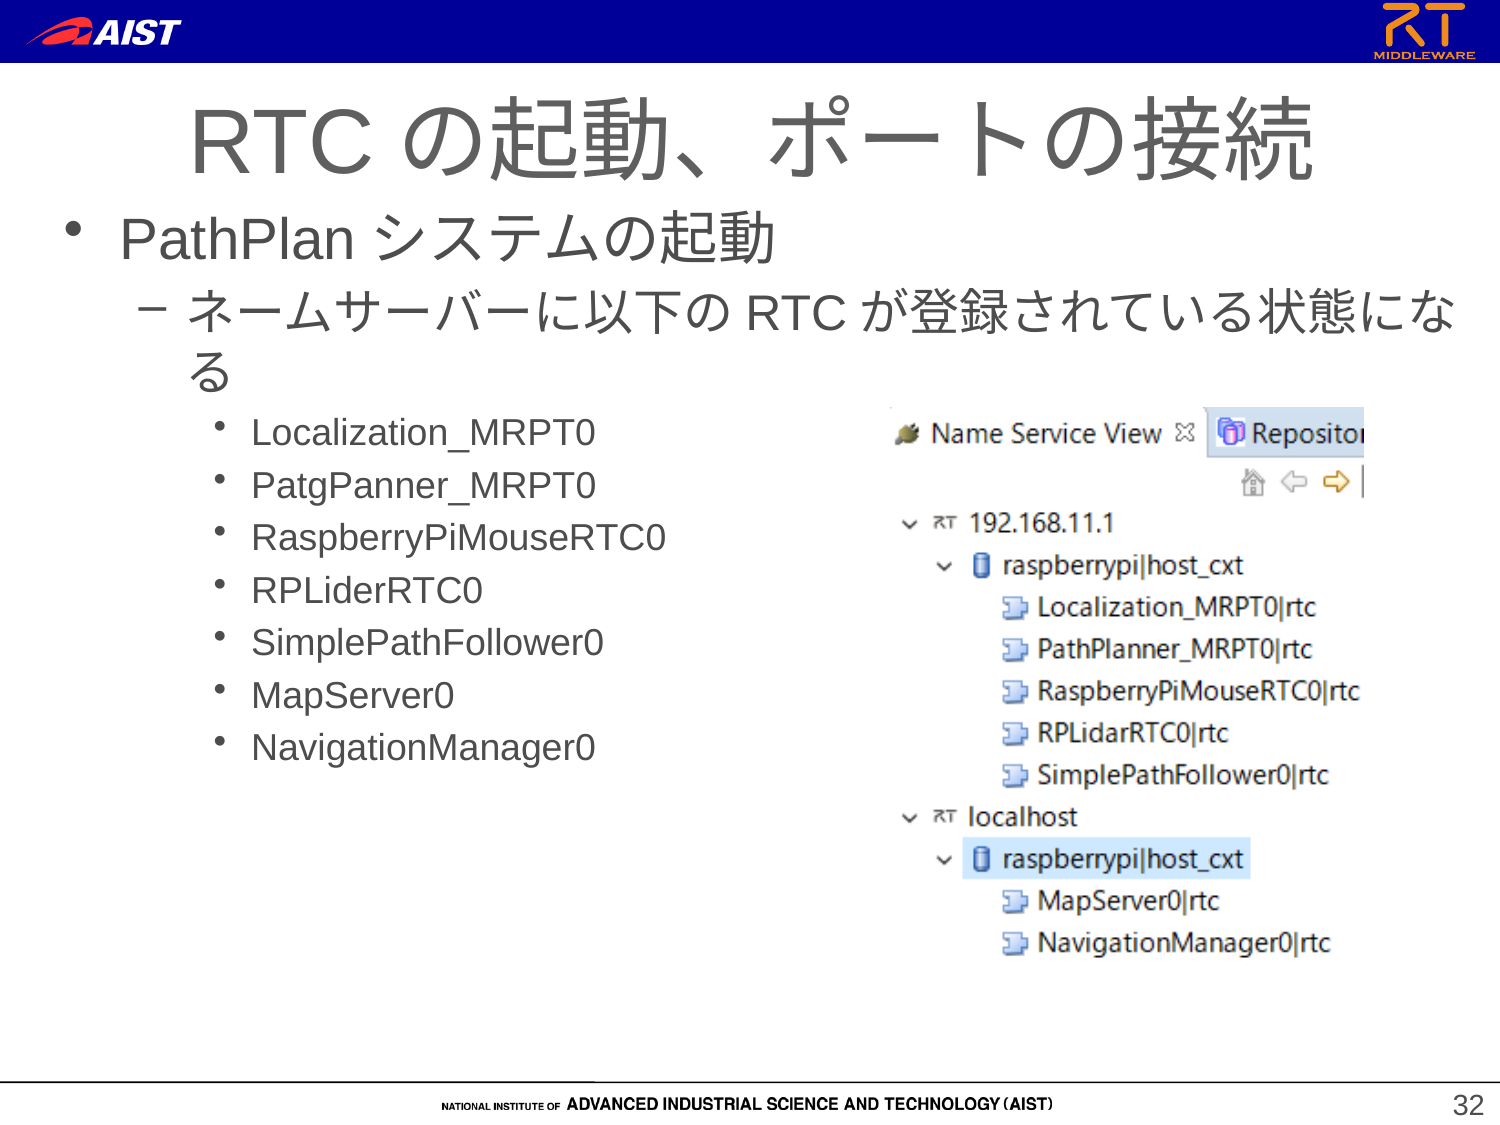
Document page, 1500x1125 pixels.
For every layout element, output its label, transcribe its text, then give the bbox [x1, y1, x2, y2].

picture [0, 0, 1500, 63]
picture [442, 1097, 1052, 1110]
list PathPlanシステムの起動 ネームサーバーに以下のRTCが登録されている状態になる Localization_MRPT0 PatgPanner_MRPT0 RaspberryPiMouseRTC0 RPLiderRTC0 SimplePathFollower0 MapServer0 NavigationManager0 [48, 208, 1474, 1072]
picture [889, 407, 1365, 978]
slide_number 32 [1149, 1078, 1500, 1125]
text_box RTCの起動、ポートの接続 [29, 66, 1474, 208]
